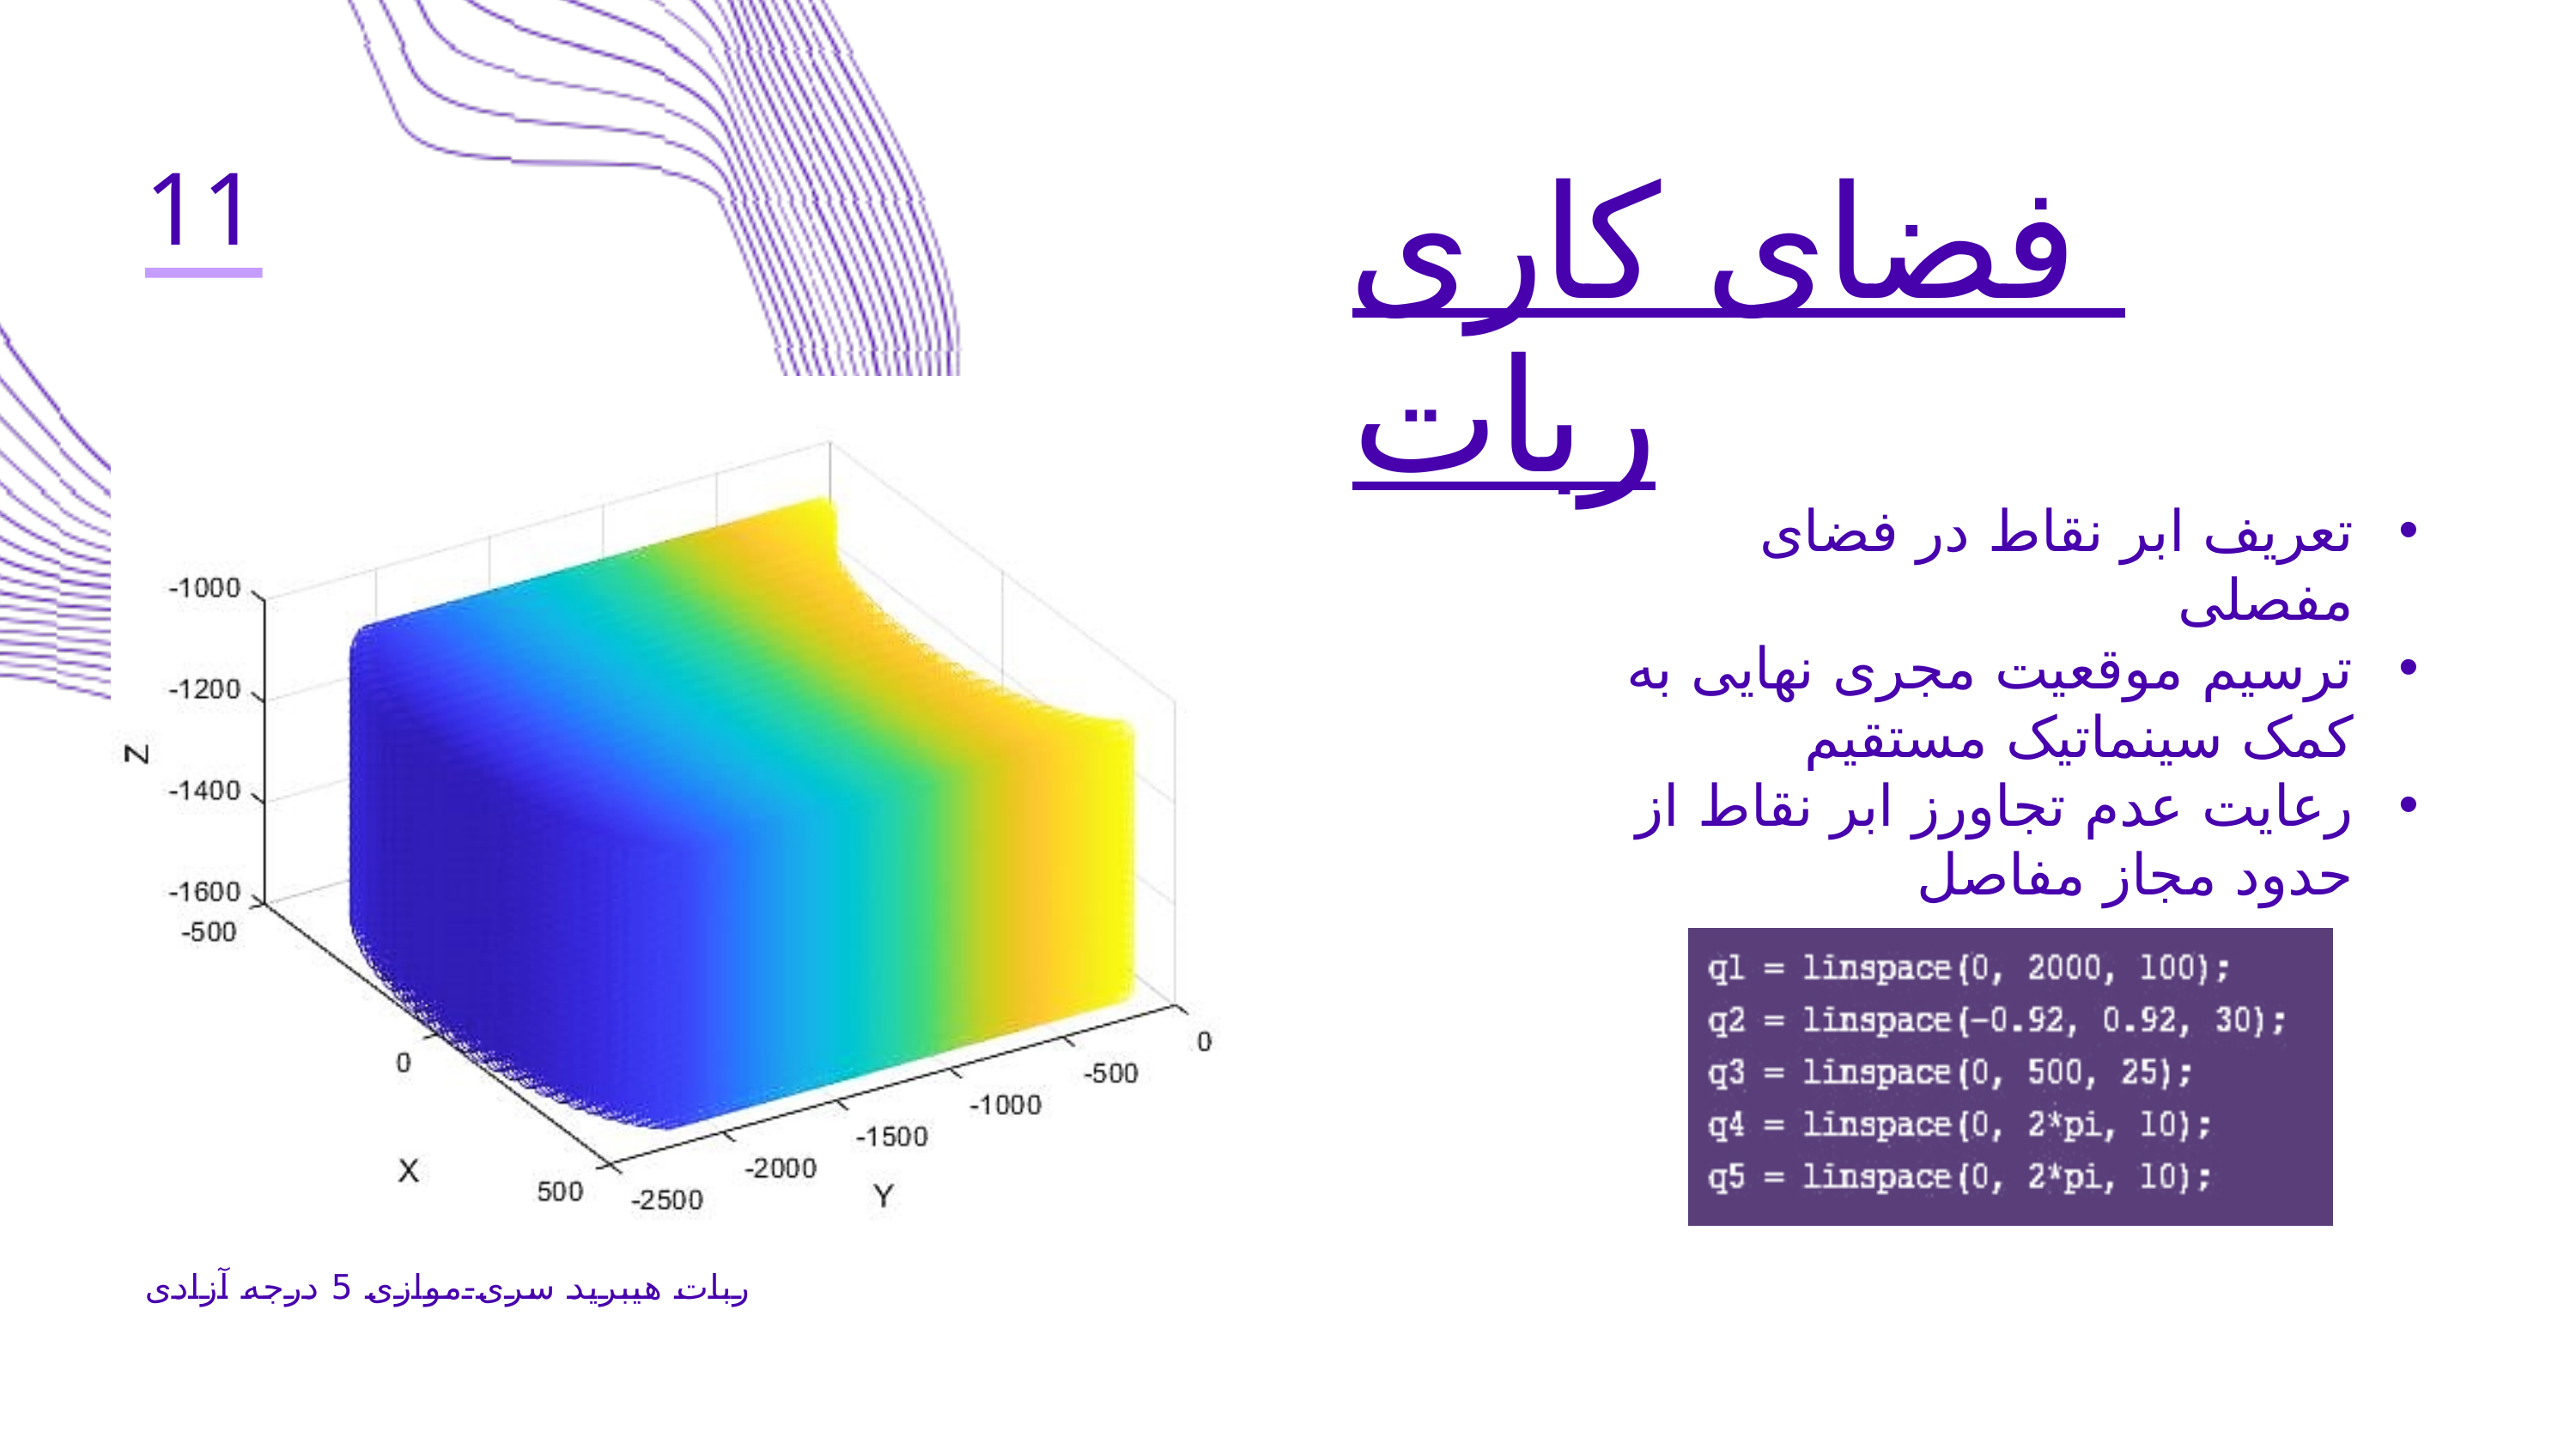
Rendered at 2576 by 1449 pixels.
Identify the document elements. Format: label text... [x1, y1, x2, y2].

text_box فضای کاری ربات [1352, 156, 2432, 504]
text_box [144, 144, 304, 279]
picture [0, 0, 1289, 1263]
text_box ربات هیبرید سری-موازی 5 درجه آزادی [144, 1270, 936, 1307]
text_box تعریف ابر نقاط در فضای مفصلی ترسیم موقعیت مجری نهایی به کمک سینماتیک مستقیم رعایت عدم تجاورز ابر نقاط از حدود مجاز مفاصل [1590, 488, 2432, 913]
picture [1688, 927, 2333, 1226]
